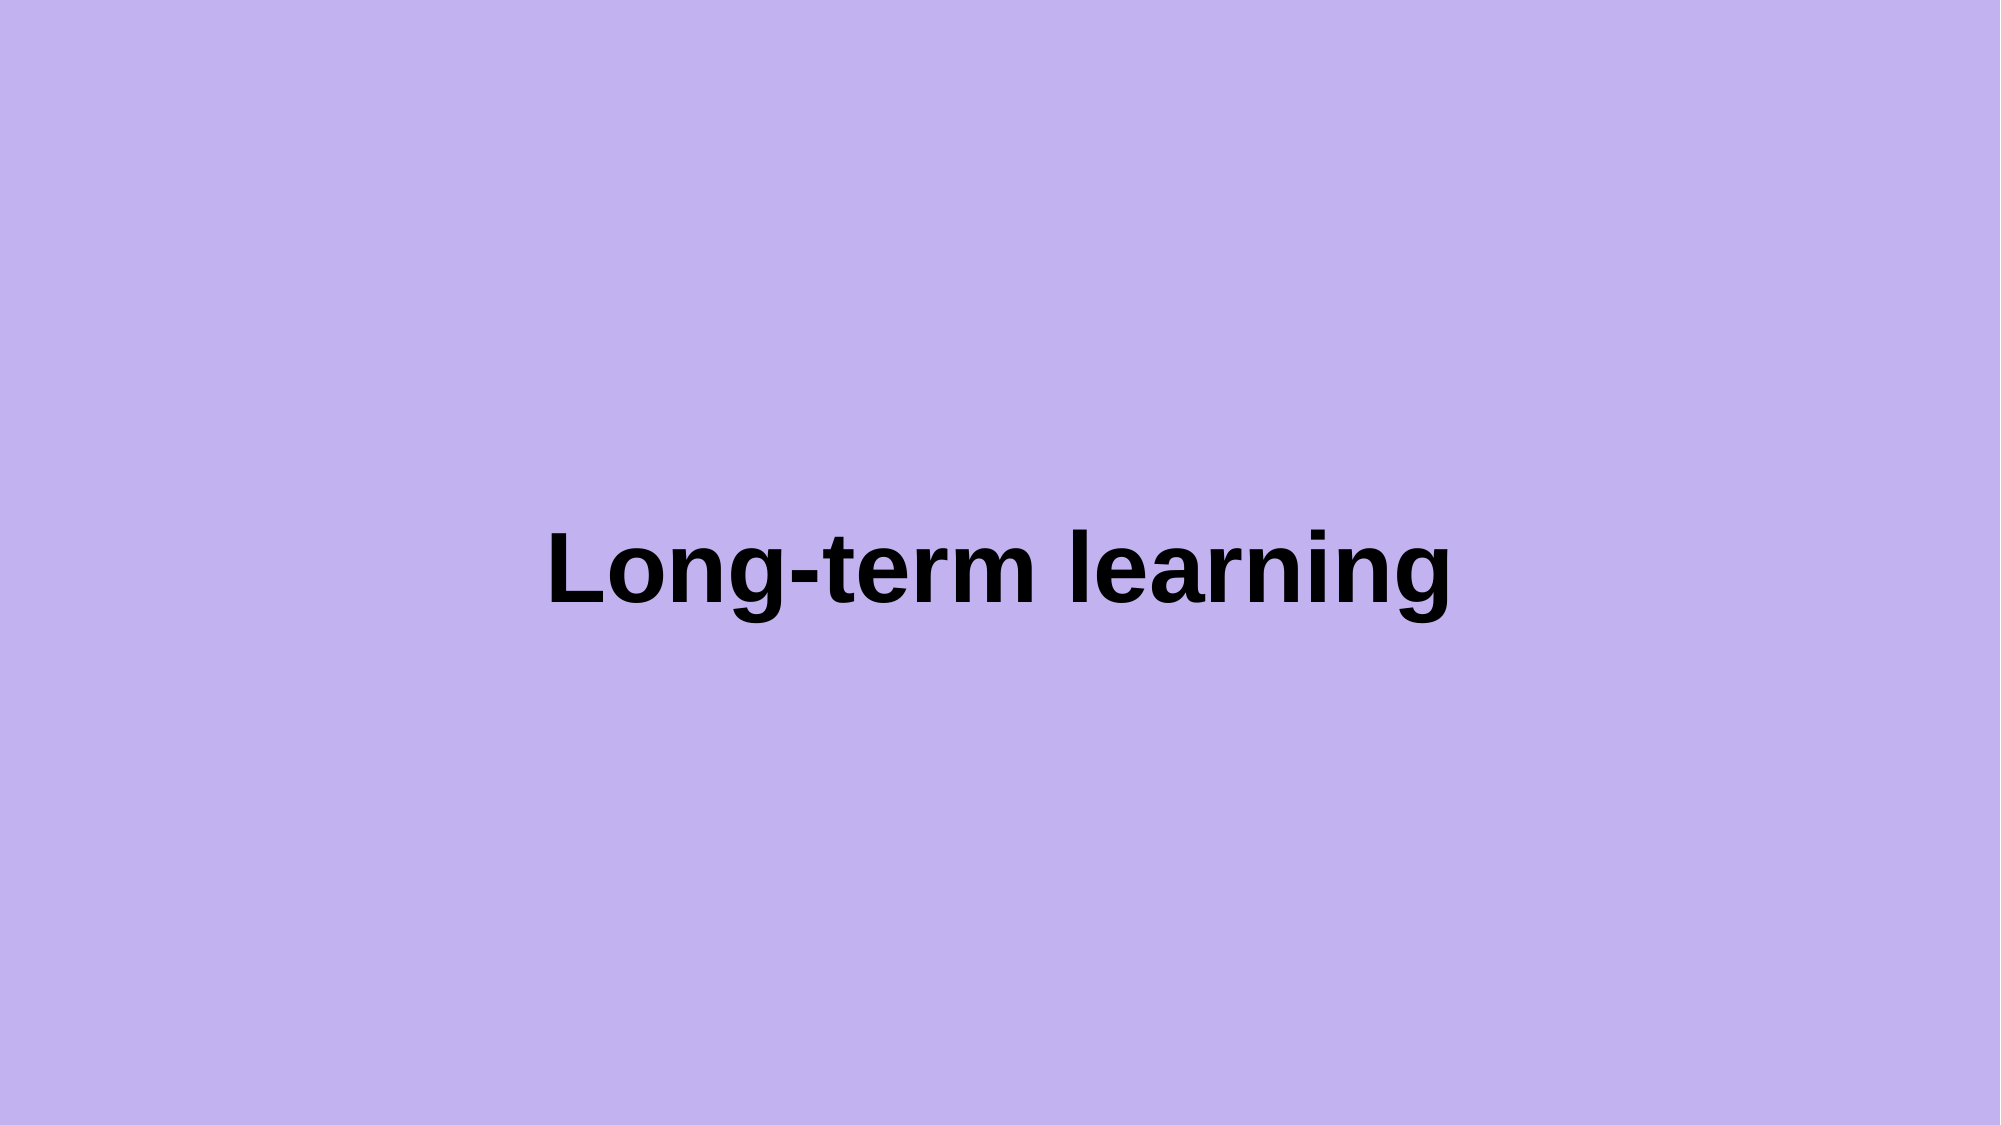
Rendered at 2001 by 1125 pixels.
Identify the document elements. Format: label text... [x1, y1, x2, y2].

text_box Long-term learning [0, 0, 2000, 1125]
